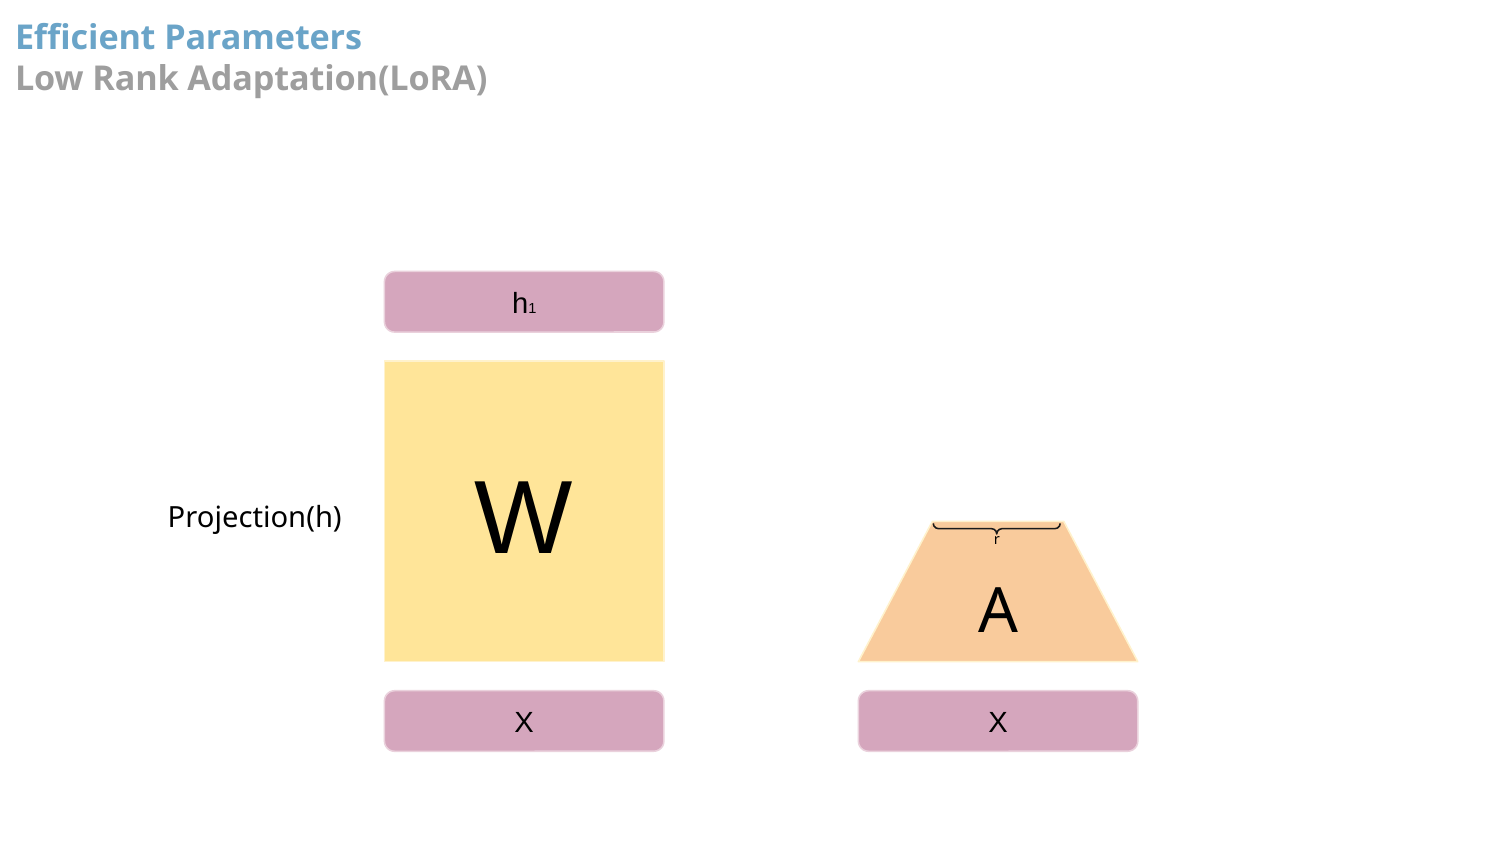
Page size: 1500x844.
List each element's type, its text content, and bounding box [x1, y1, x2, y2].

text_box r [973, 521, 1021, 557]
text_box [933, 523, 973, 529]
text_box X [384, 690, 664, 752]
text_box [1021, 521, 1081, 554]
text_box A [868, 554, 1128, 660]
text_box [858, 643, 1138, 662]
text_box [915, 521, 973, 554]
text_box [1021, 523, 1061, 529]
text_box h1 [384, 271, 664, 333]
text_box W [384, 361, 664, 662]
title Efficient Parameters Low Rank Adaptation(LoRA) [0, 0, 1262, 113]
text_box X [858, 690, 1138, 752]
text_box Projection(h) [125, 483, 385, 549]
